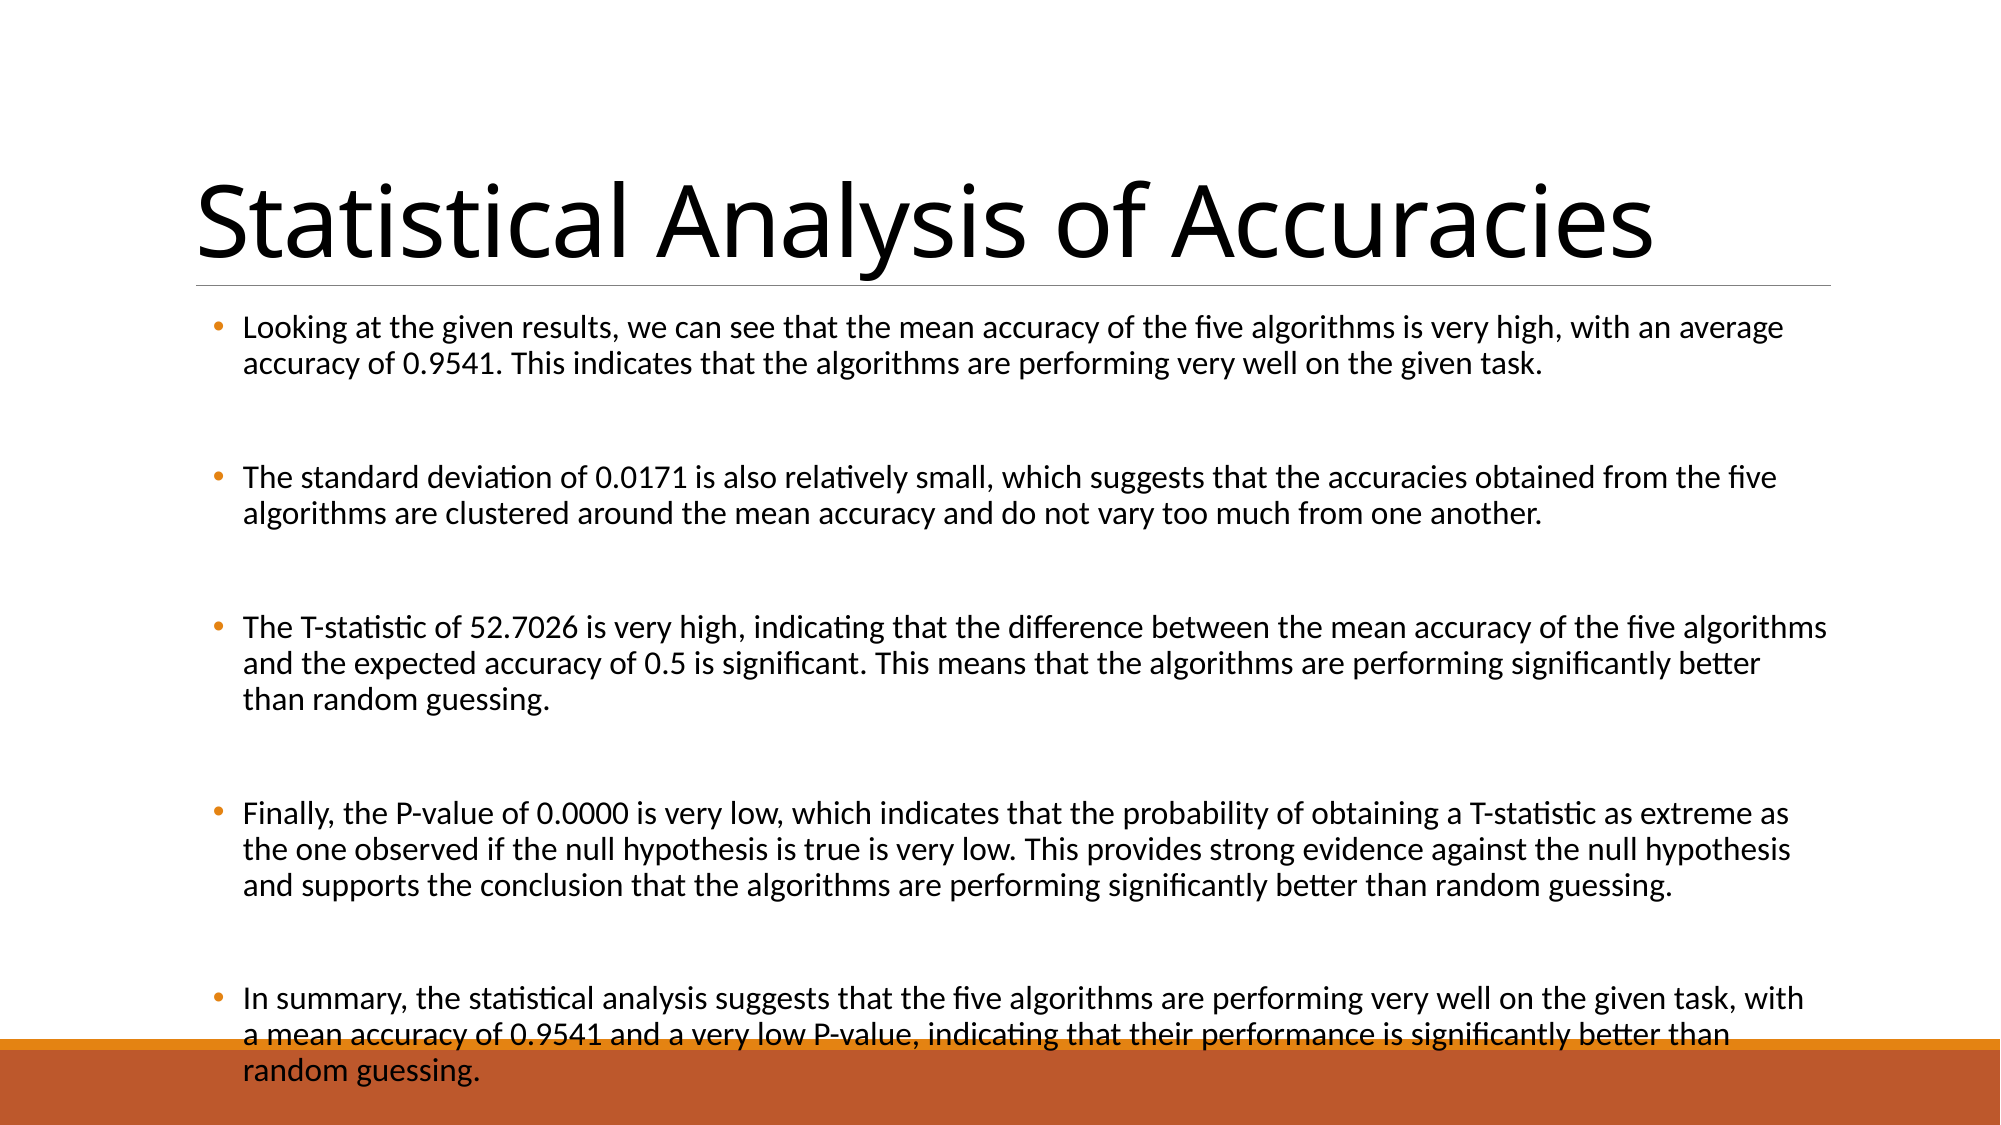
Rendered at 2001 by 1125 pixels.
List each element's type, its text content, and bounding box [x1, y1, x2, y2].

list Looking at the given results, we can see that the mean accuracy of the five algorithms is very high, with an average accuracy of 0.9541. This indicates that the algorithms are performing very well on the given task. The standard deviation of 0.0171 is also relatively small, which suggests that the accuracies obtained from the five algorithms are clustered around the mean accuracy and do not vary too much from one another. The T-statistic of 52.7026 is very high, indicating that the difference between the mean accuracy of the five algorithms and the expected accuracy of 0.5 is significant. This means that the algorithms are performing significantly better than random guessing. Finally, the P-value of 0.0000 is very low, which indicates that the probability of obtaining a T-statistic as extreme as the one observed if the null hypothesis is true is very low. This provides strong evidence against the null hypothesis and supports the conclusion that the algorithms are performing significantly better than random guessing. In summary, the statistical analysis suggests that the five algorithms are performing very well on the given task, with a mean accuracy of 0.9541 and a very low P-value, indicating that their performance is significantly better than random guessing. [180, 302, 1830, 963]
title Statistical Analysis of Accuracies [180, 47, 1830, 285]
